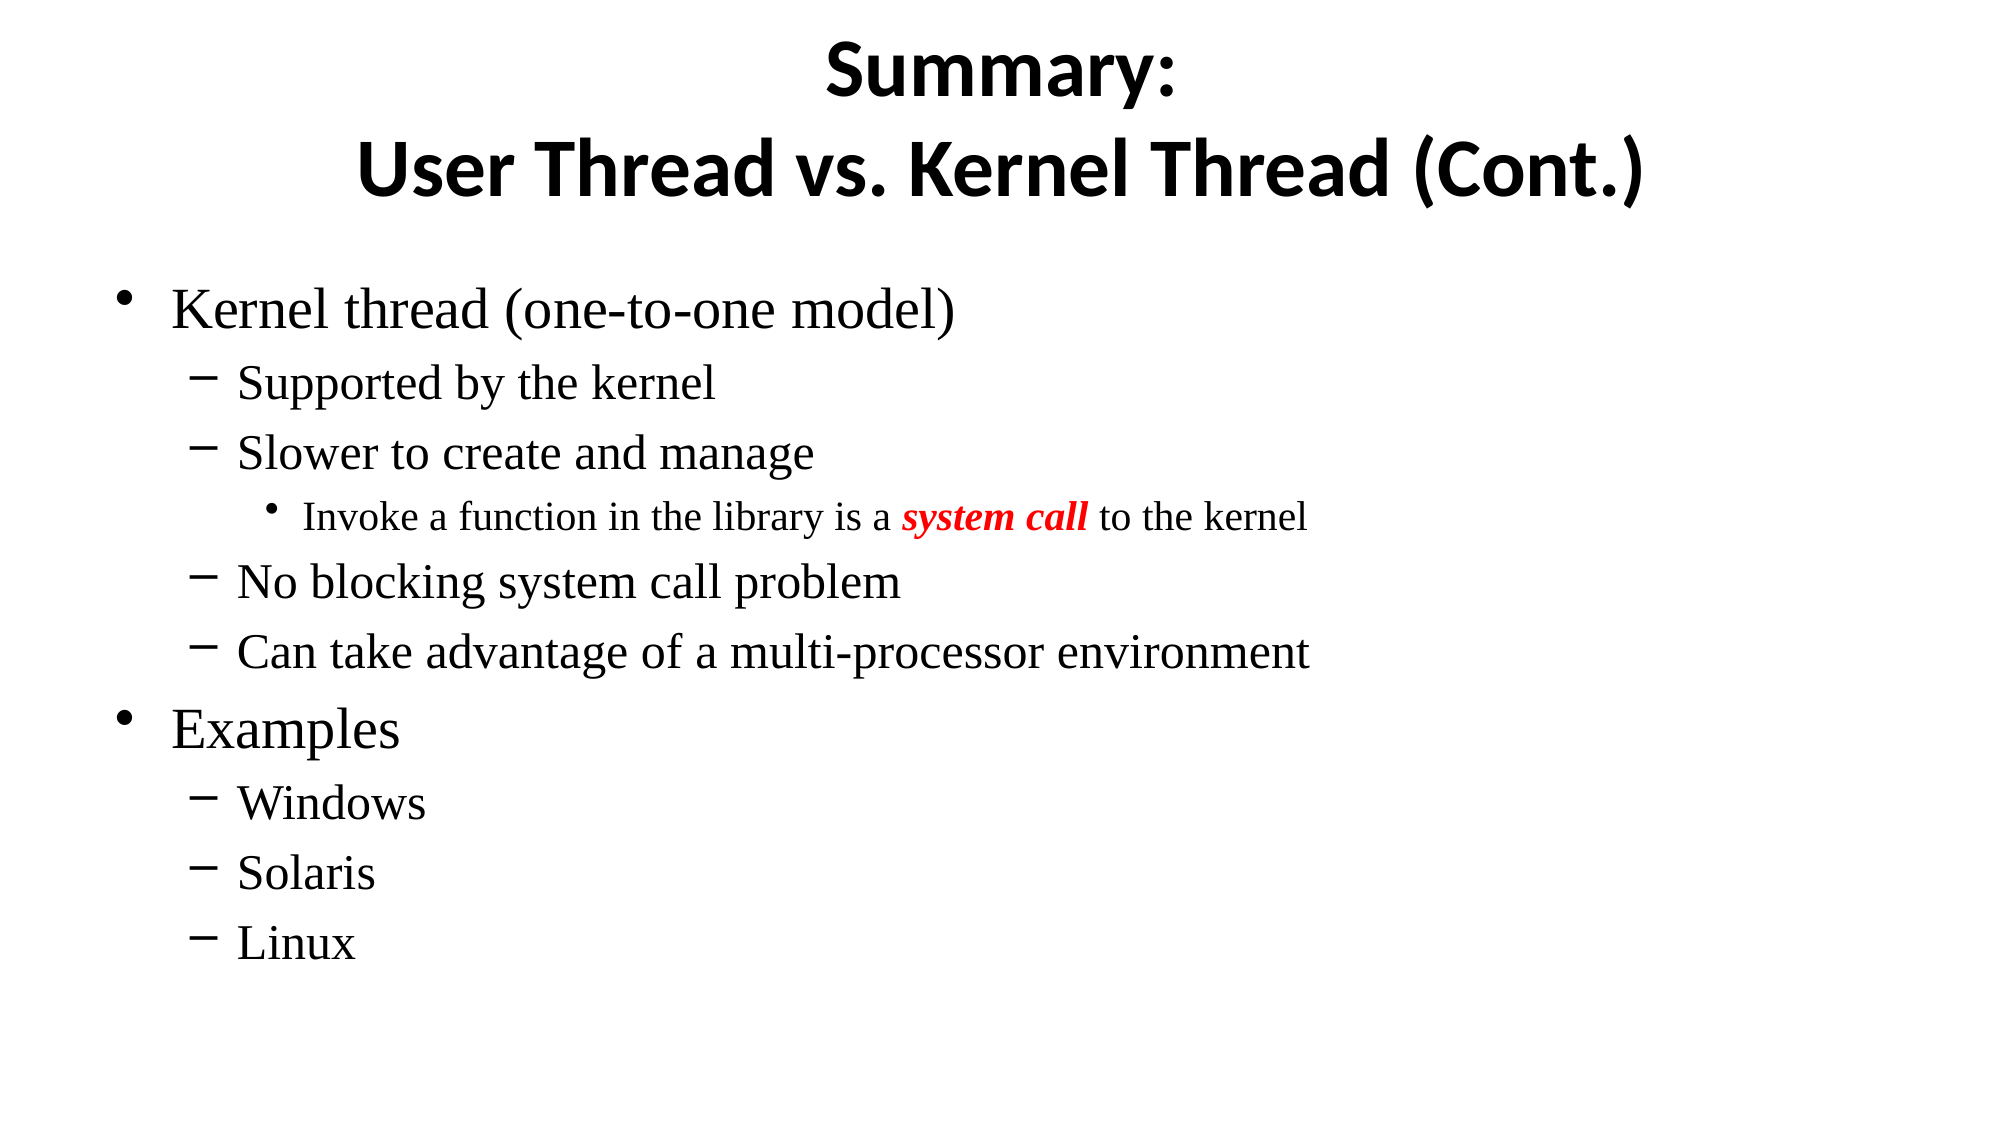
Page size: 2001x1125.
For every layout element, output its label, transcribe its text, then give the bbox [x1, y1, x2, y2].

title Summary: User Thread vs. Kernel Thread (Cont.) [102, 18, 1903, 207]
list Kernel thread (one-to-one model) Supported by the kernel Slower to create and manage Invoke a function in the library is a system call to the kernel No blocking system call problem Can take advantage of a multi-processor environment Examples Windows Solaris Linux [99, 262, 1901, 1006]
